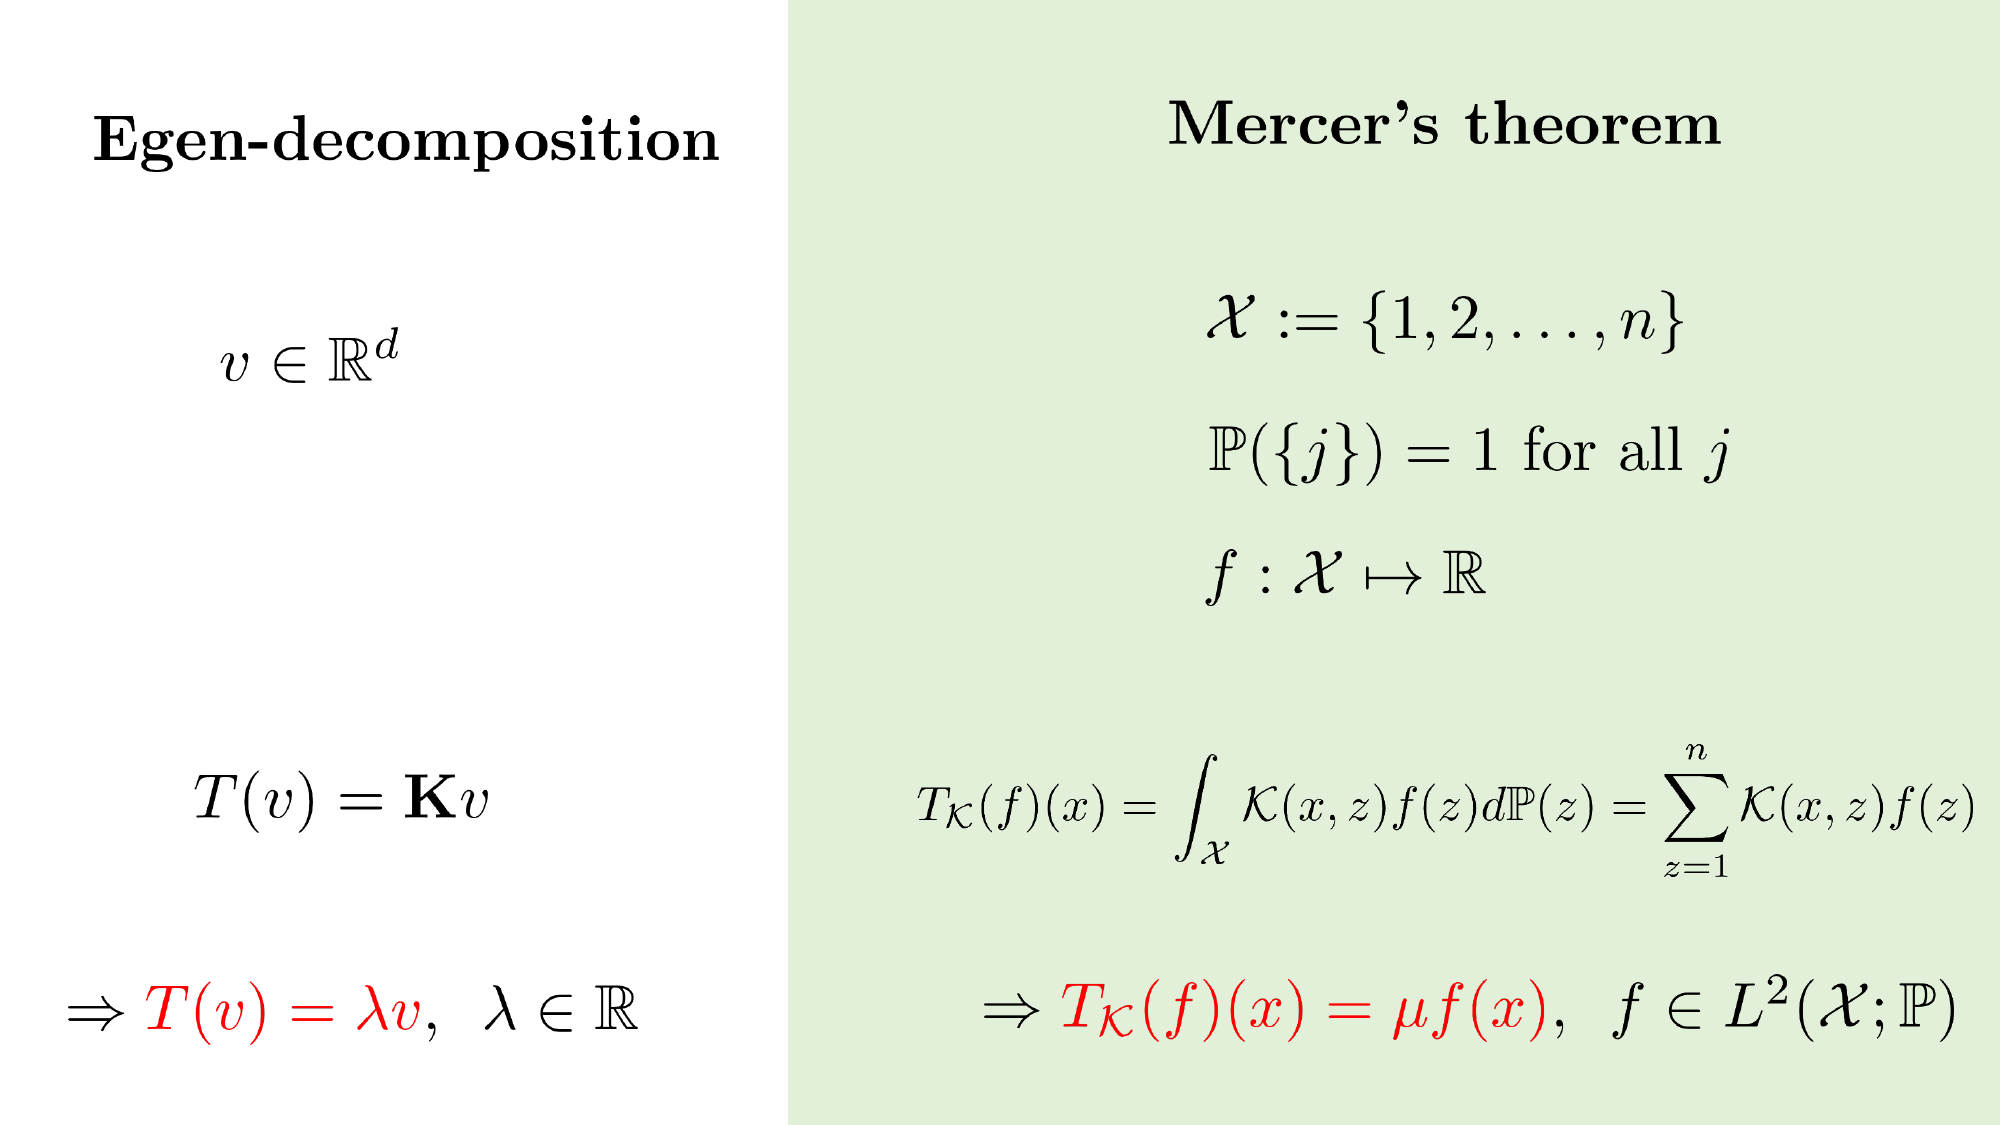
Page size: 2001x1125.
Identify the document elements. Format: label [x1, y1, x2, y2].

picture [917, 744, 1974, 877]
picture [1207, 290, 1683, 354]
picture [1209, 422, 1729, 486]
picture [93, 115, 719, 172]
picture [984, 974, 1954, 1042]
picture [1169, 100, 1721, 144]
picture [194, 770, 488, 833]
picture [1204, 549, 1486, 606]
picture [68, 981, 638, 1045]
text_box [786, 0, 2000, 1125]
picture [220, 327, 398, 383]
